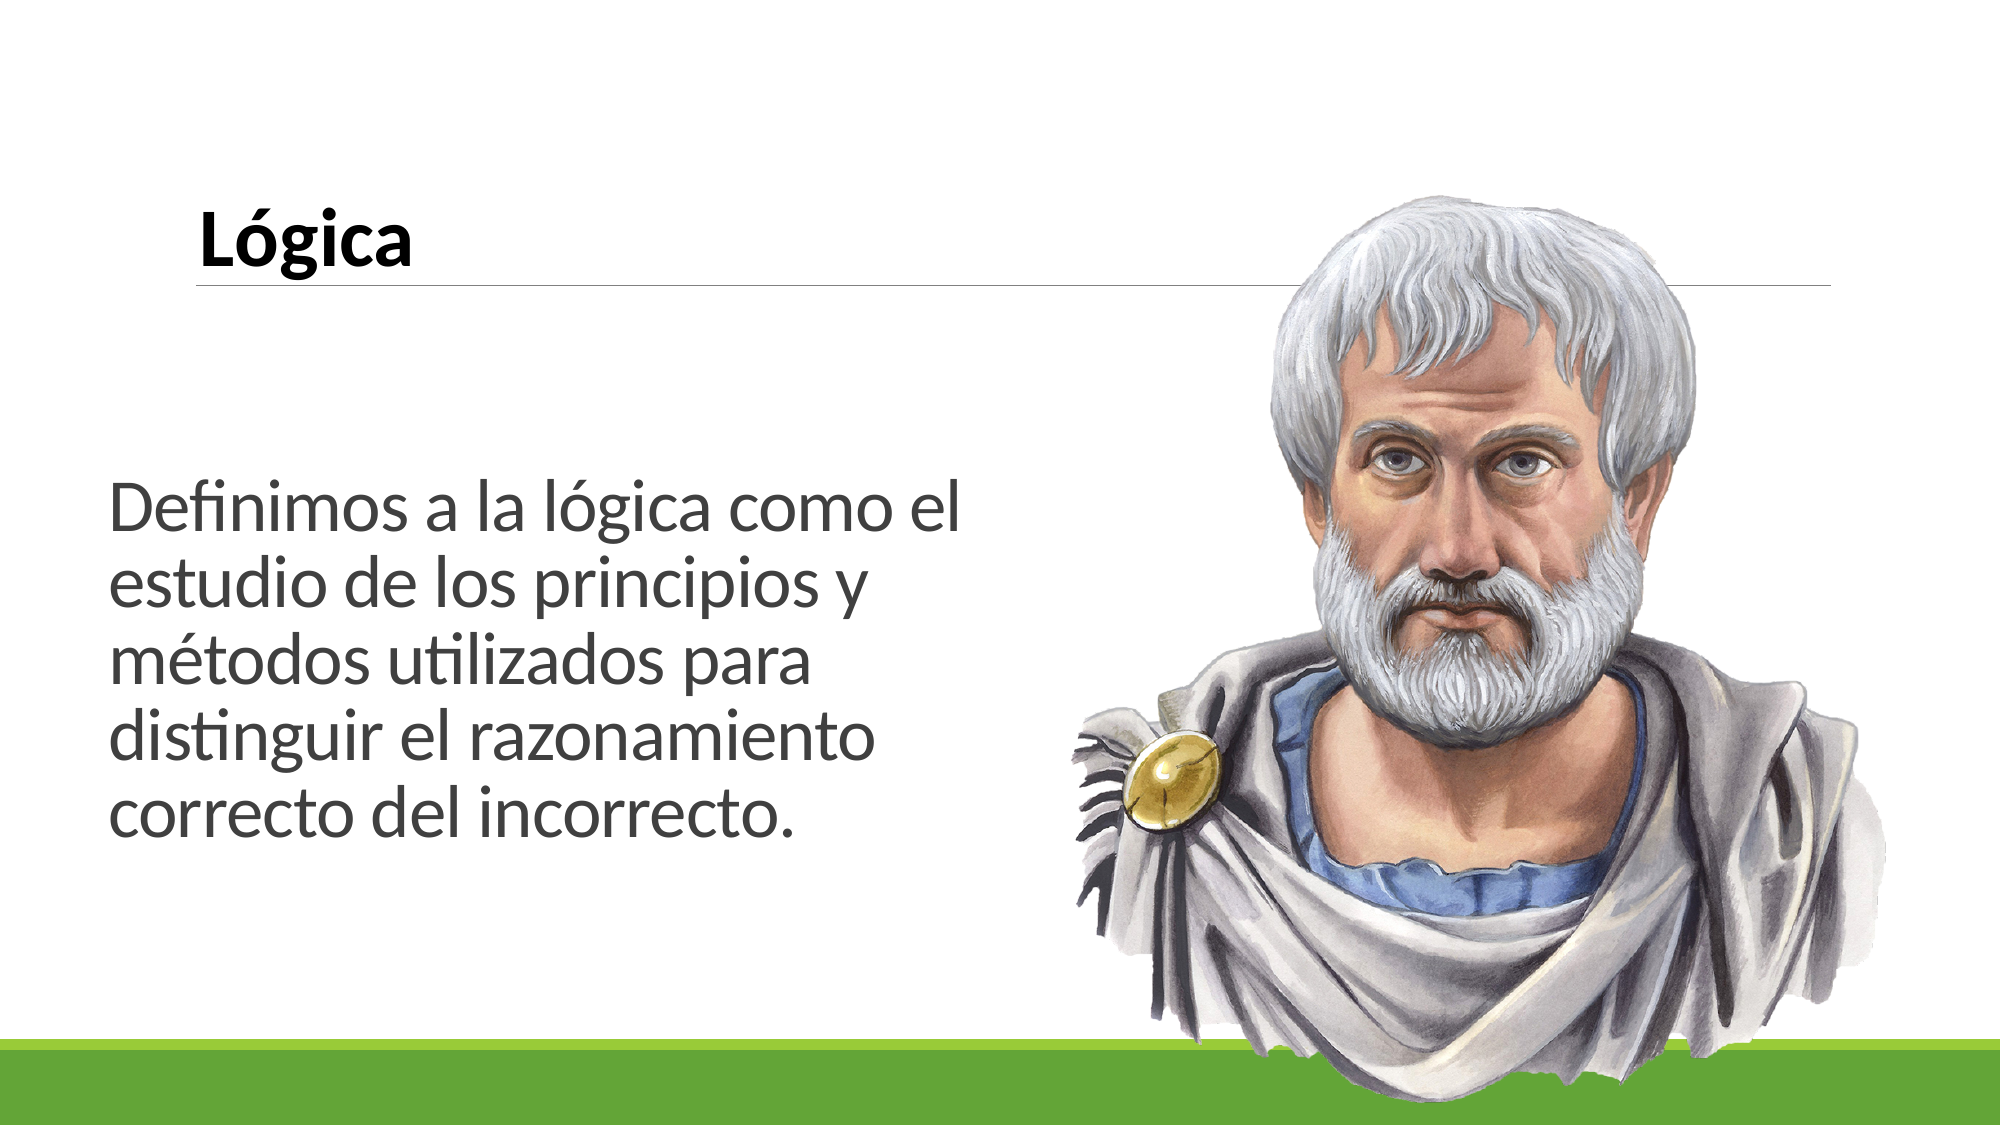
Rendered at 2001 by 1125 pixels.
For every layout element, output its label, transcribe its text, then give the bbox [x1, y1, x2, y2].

text_box Lógica [184, 175, 600, 291]
picture [1070, 194, 1887, 1104]
title Definimos a la lógica como el estudio de los principios y métodos utilizados para distinguir el razonamiento correcto del incorrecto. [108, 470, 983, 857]
